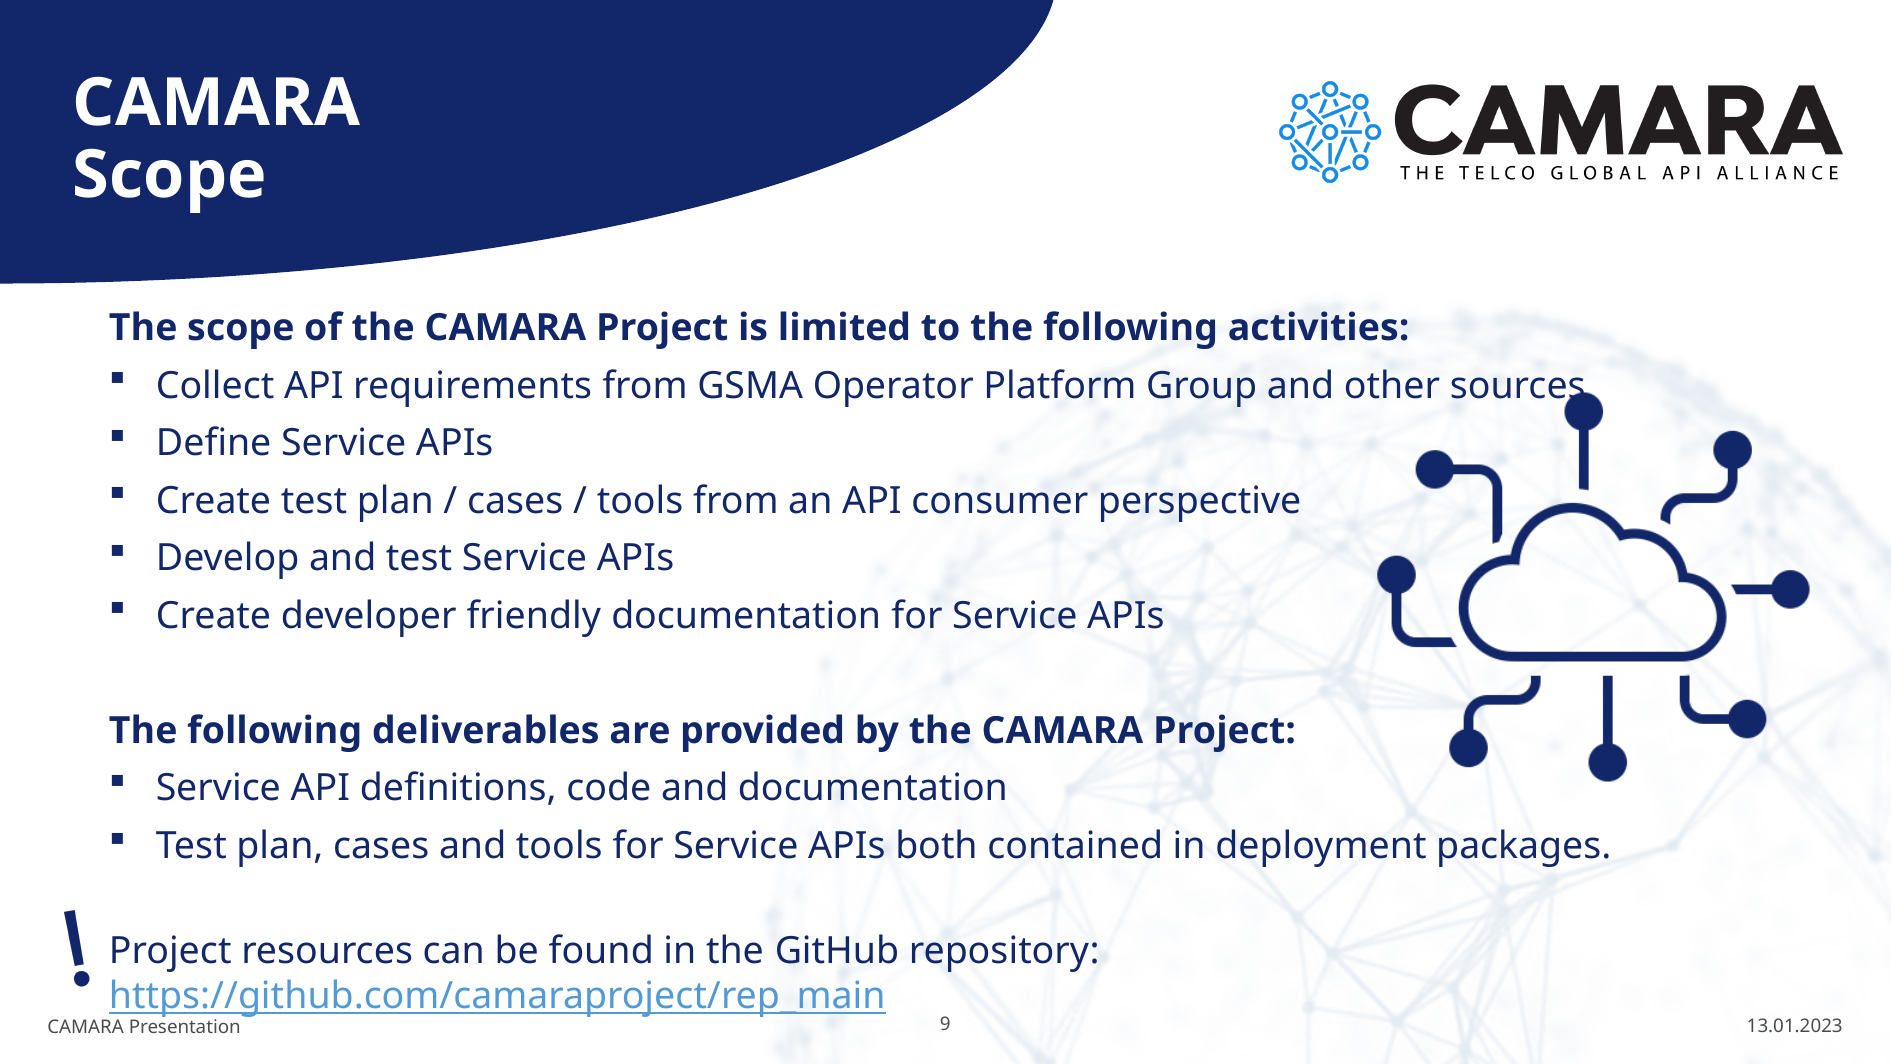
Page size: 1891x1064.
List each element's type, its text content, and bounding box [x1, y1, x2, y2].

picture [451, 222, 1891, 1064]
text_box Project resources can be found in the GitHub repository: https://github.com/camaraproject/rep_main [94, 918, 446, 1030]
text_box The scope of the CAMARA Project is limited to the following activities: Collect API requirements from GSMA Operator Platform Group and other sources Define Service APIs Create test plan / cases / tools from an API consumer perspective Develop and test Service APIs Create developer friendly documentation for Service APIs The following deliverables are provided by the CAMARA Project: Service API definitions, code and documentation Test plan, cases and tools for Service APIs both contained in deployment packages. [94, 295, 446, 918]
picture [23, 895, 130, 1003]
text_box [0, 0, 1056, 286]
title CAMARA Scope [72, 67, 1869, 197]
